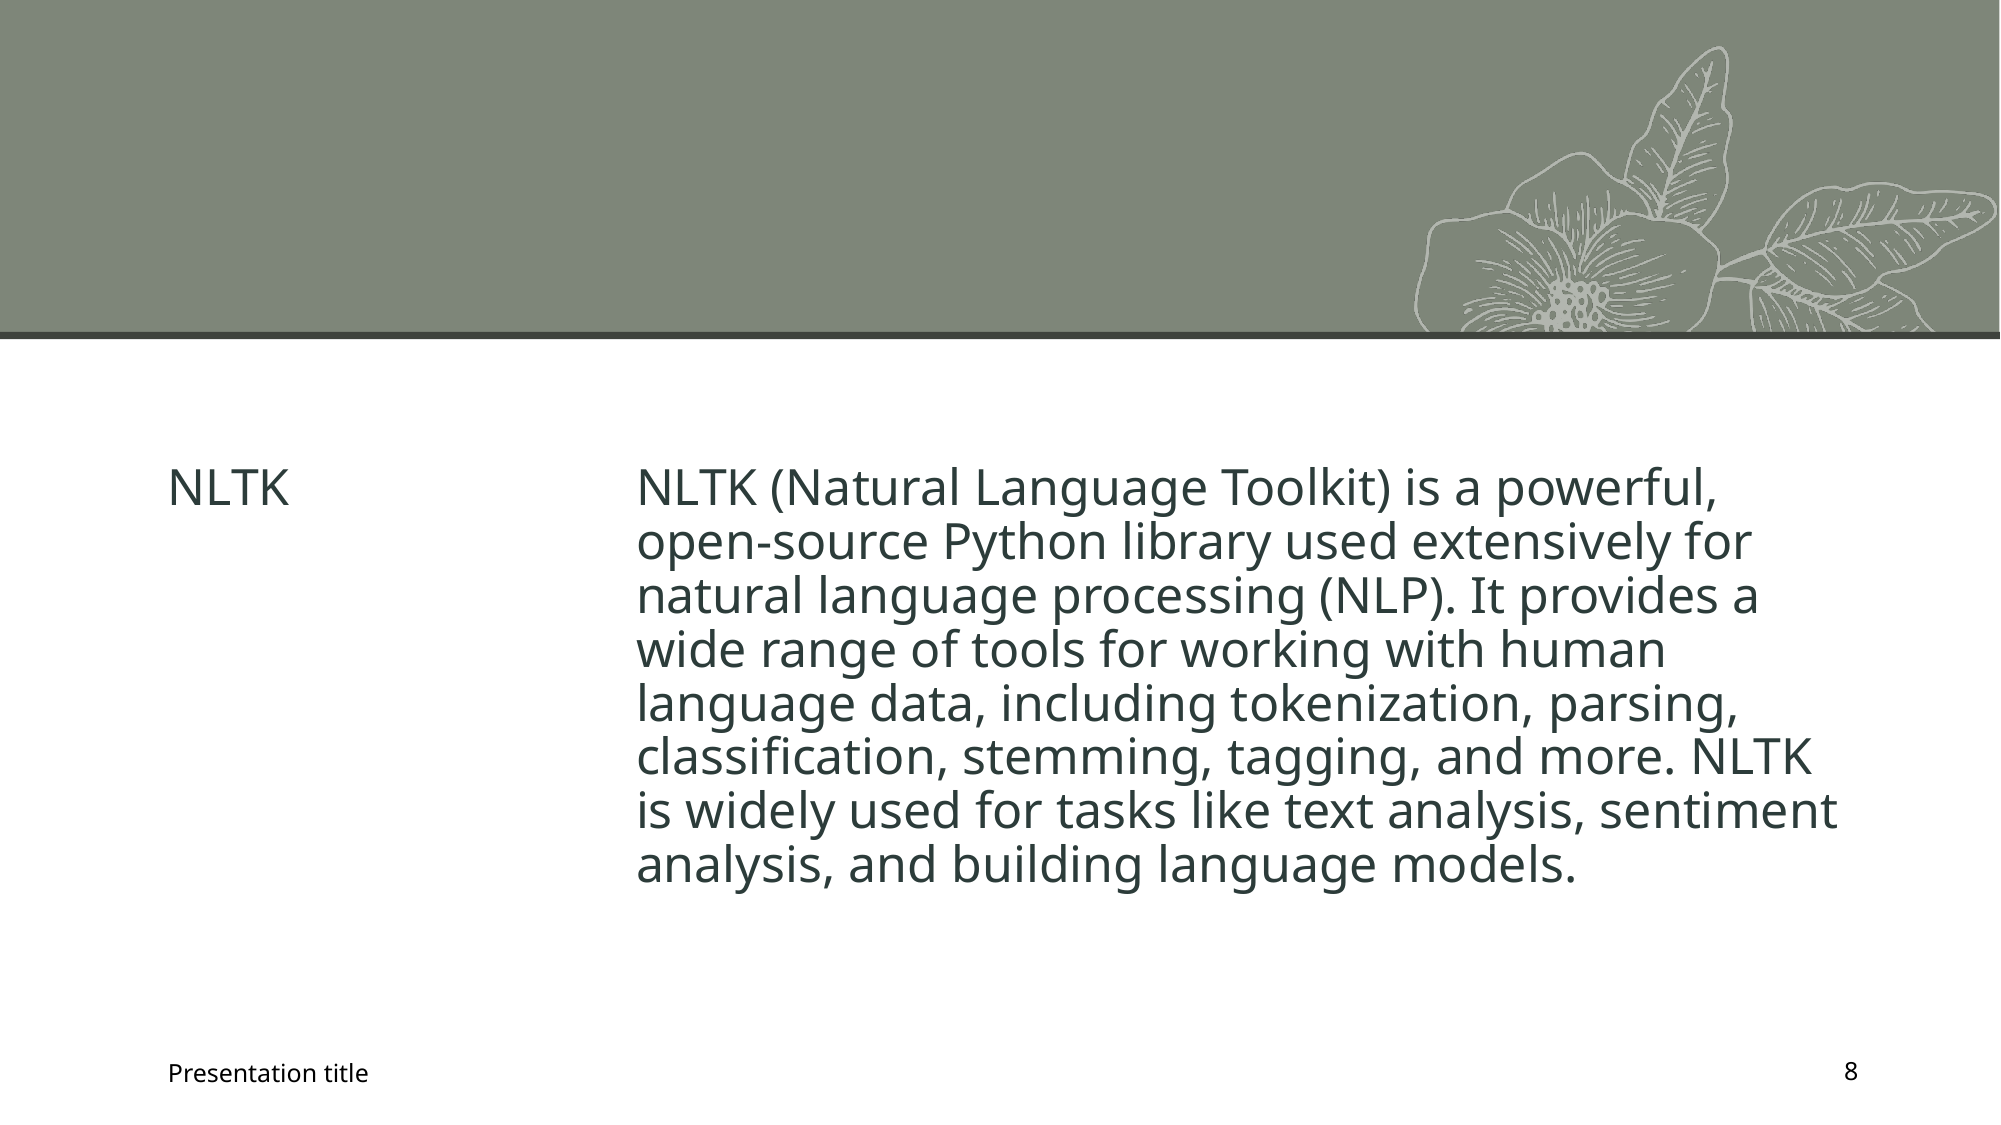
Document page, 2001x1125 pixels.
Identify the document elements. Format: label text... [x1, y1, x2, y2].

picture [1389, 21, 2001, 336]
list NLTK (Natural Language Toolkit) is a powerful, open-source Python library used extensively for natural language processing (NLP). It provides a wide range of tools for working with human language data, including tokenization, parsing, classification, stemming, tagging, and more. NLTK is widely used for tasks like text analysis, sentiment analysis, and building language models. [621, 454, 1863, 1011]
list NLTK [153, 454, 561, 1029]
footer Presentation title [153, 1042, 828, 1103]
slide_number 8 [1744, 1042, 1874, 1103]
